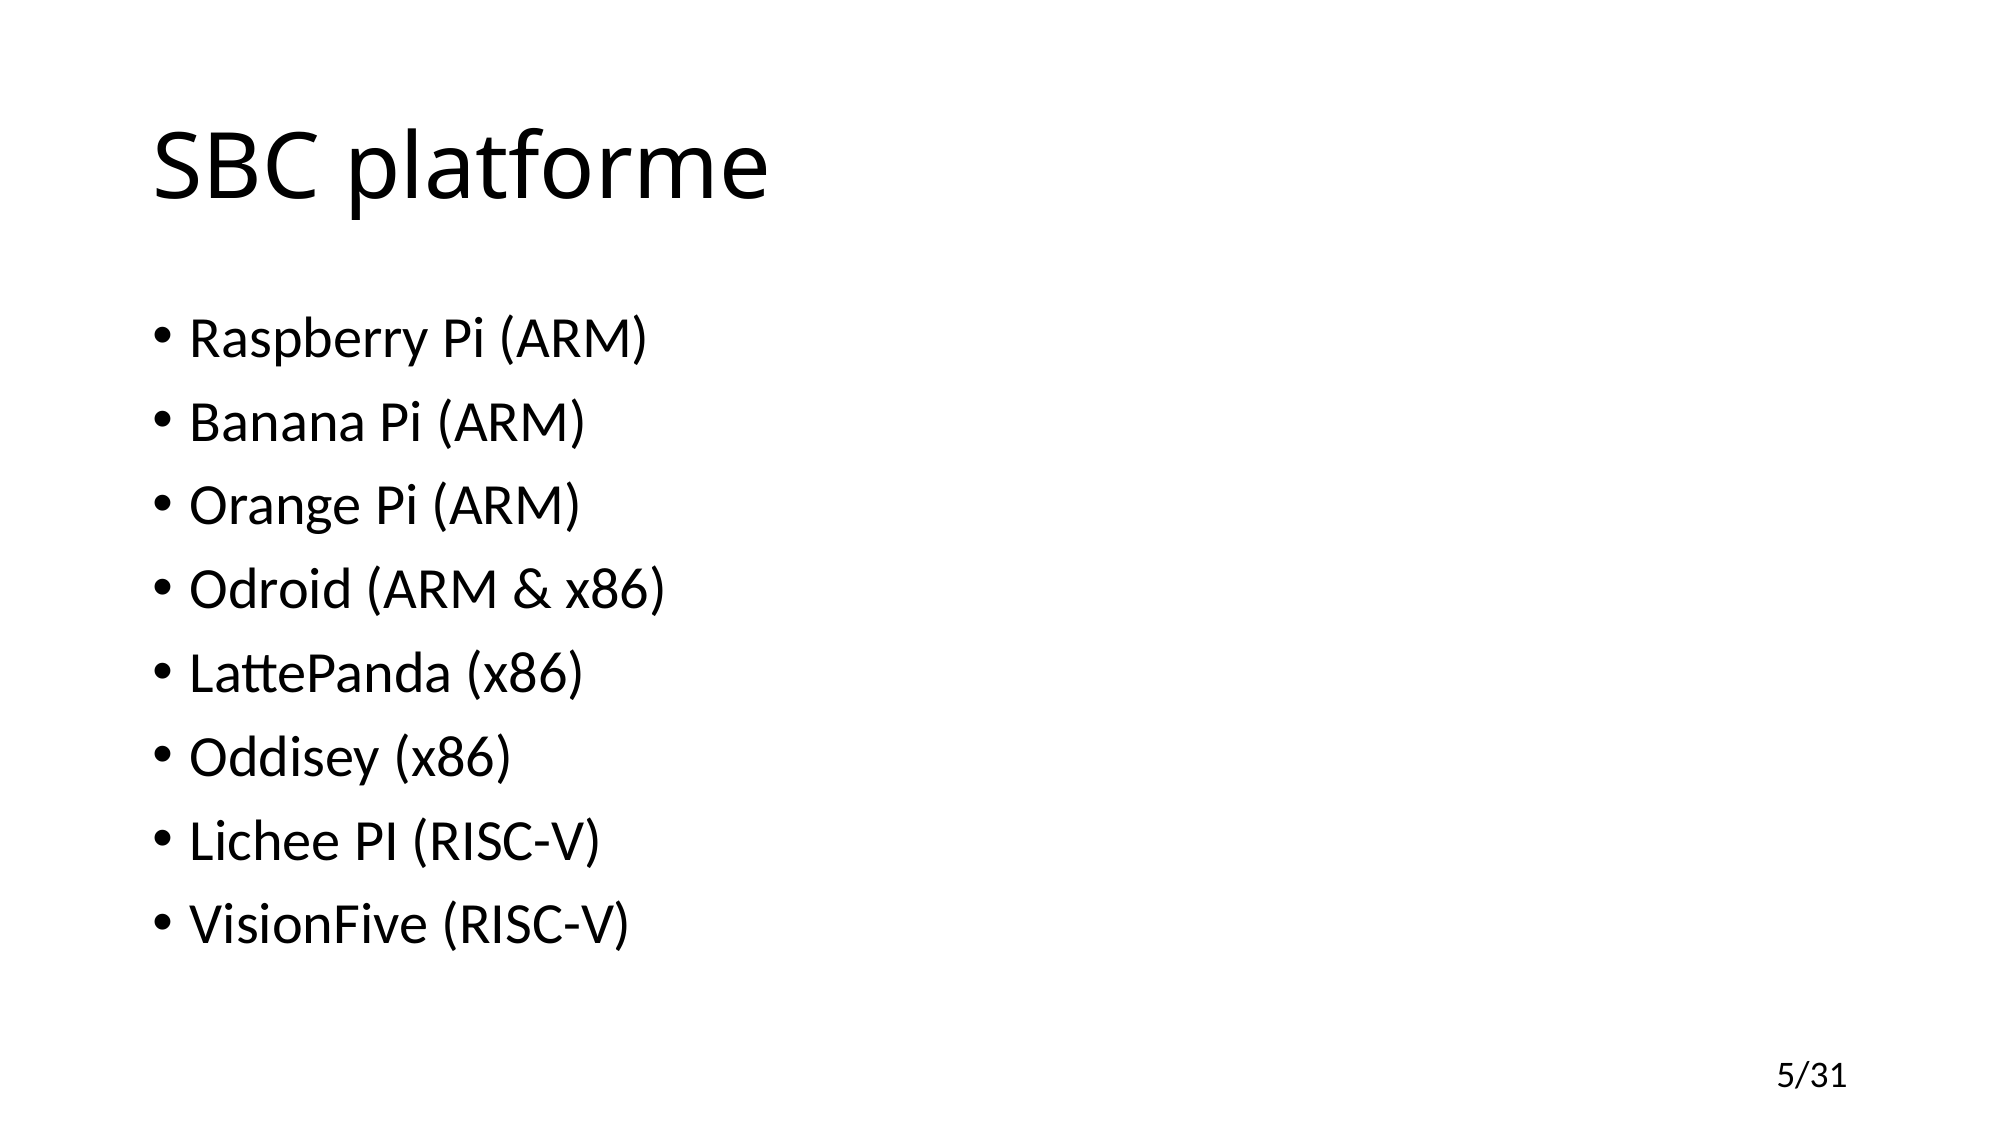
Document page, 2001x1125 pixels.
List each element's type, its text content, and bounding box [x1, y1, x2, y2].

title SBC platforme [137, 59, 1863, 278]
list Raspberry Pi (ARM) Banana Pi (ARM) Orange Pi (ARM) Odroid (ARM & x86) LattePanda (x86) Oddisey (x86) Lichee PI (RISC-V) VisionFive (RISC-V) [137, 299, 1863, 1014]
